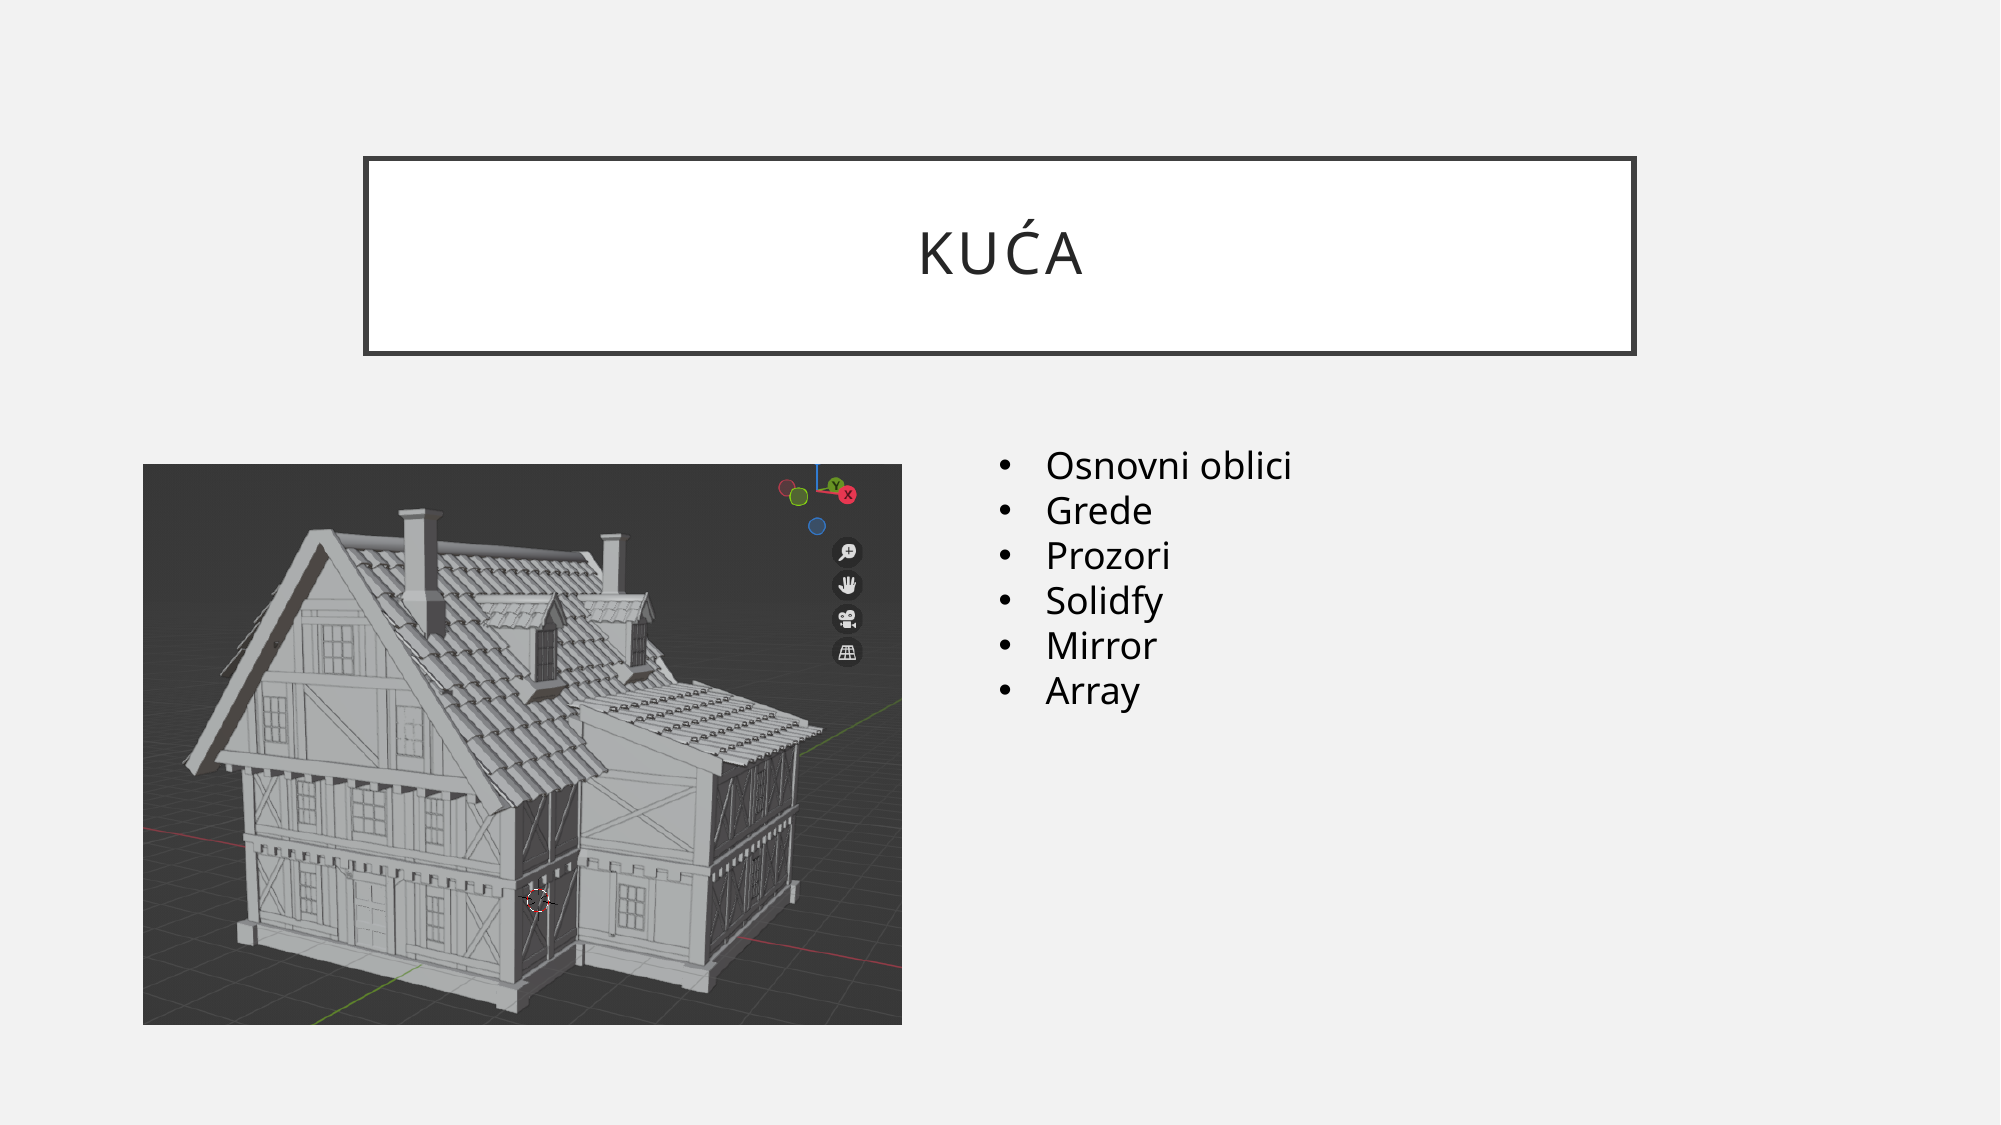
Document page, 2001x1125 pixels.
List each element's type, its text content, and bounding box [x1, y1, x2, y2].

title kuća [363, 156, 1637, 356]
text_box Osnovni oblici Grede Prozori Solidfy Mirror Array [983, 434, 1725, 765]
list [143, 464, 902, 1025]
